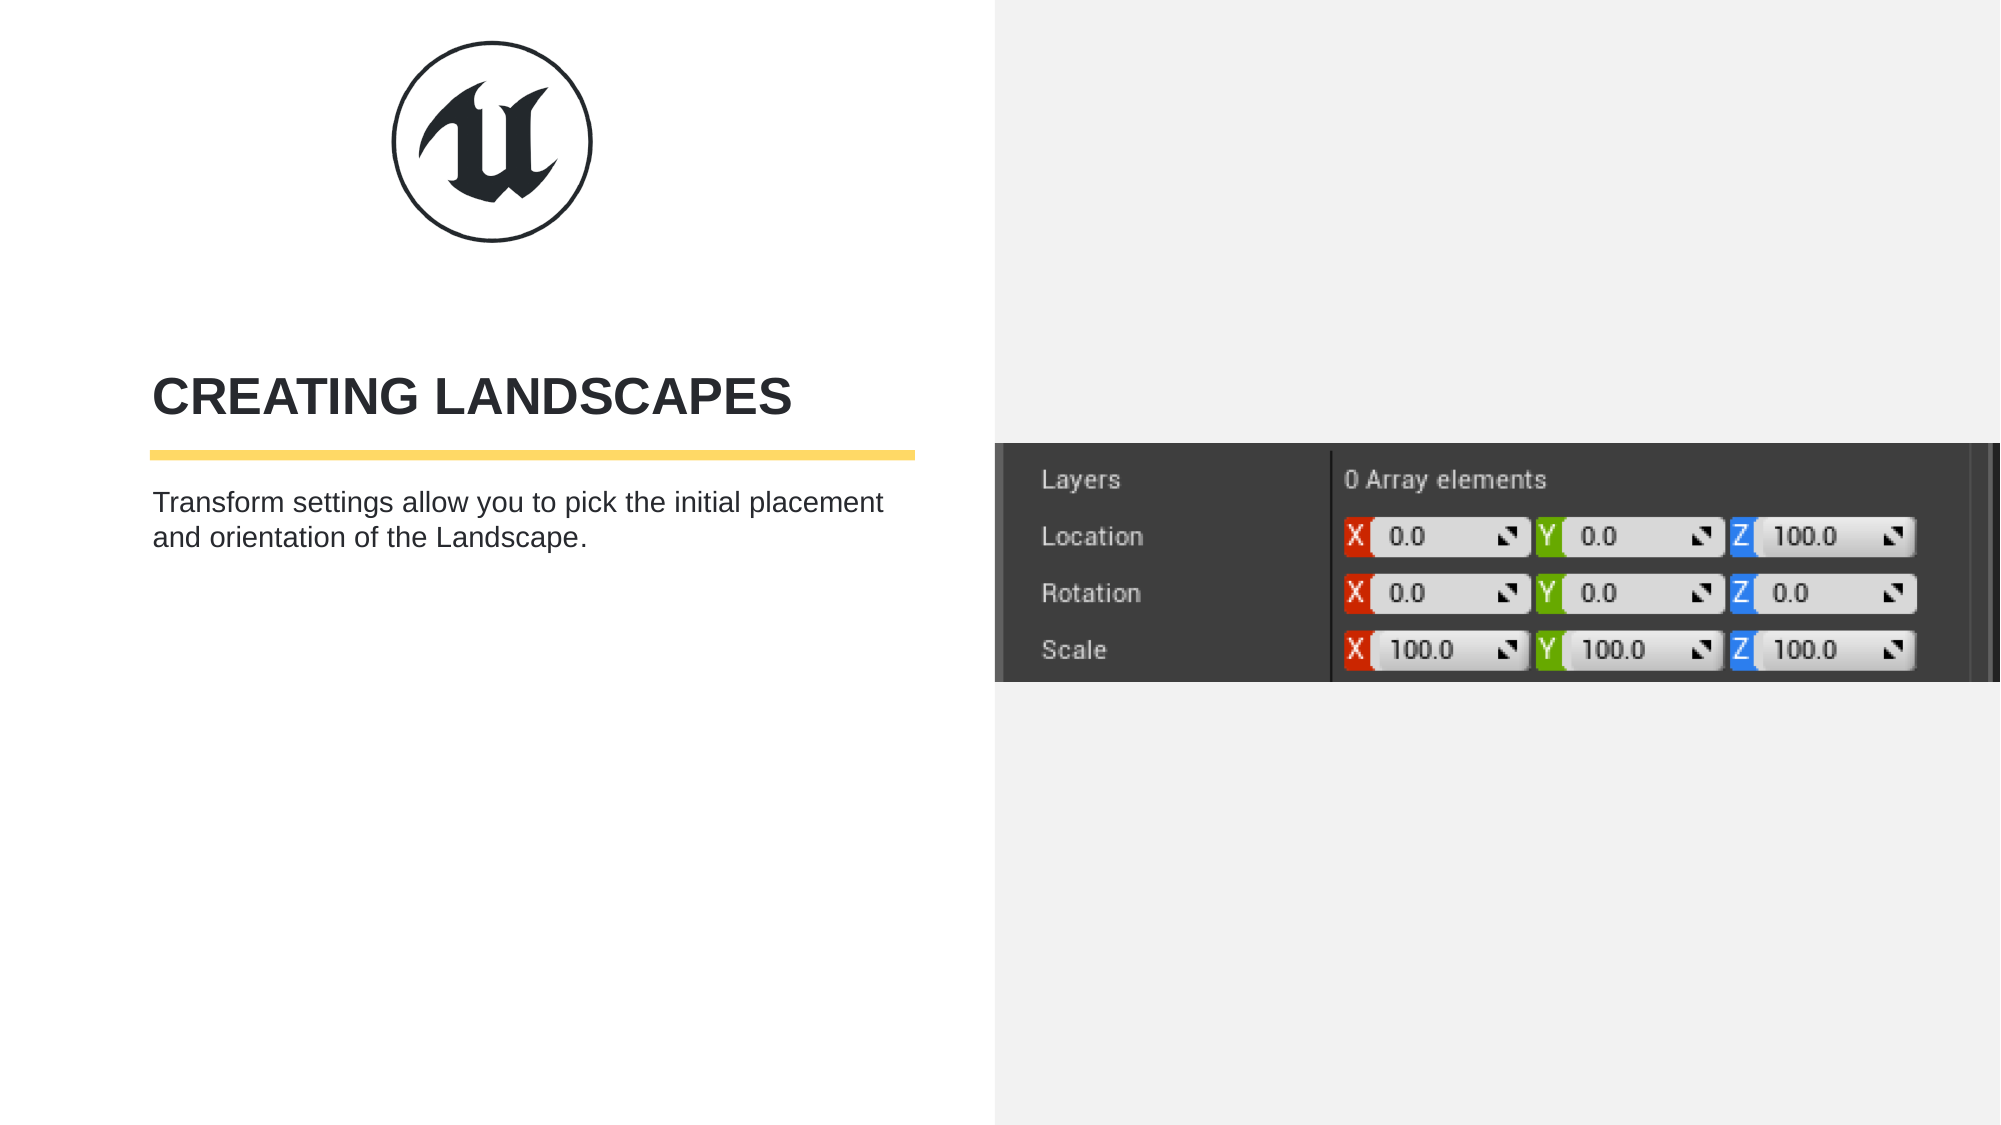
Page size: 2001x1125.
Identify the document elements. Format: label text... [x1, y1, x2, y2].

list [994, 443, 2000, 682]
list Transform settings allow you to pick the initial placement and orientation of the Landscape. [137, 475, 903, 1125]
picture [384, 33, 601, 75]
title Creating Landscapes [137, 75, 903, 433]
